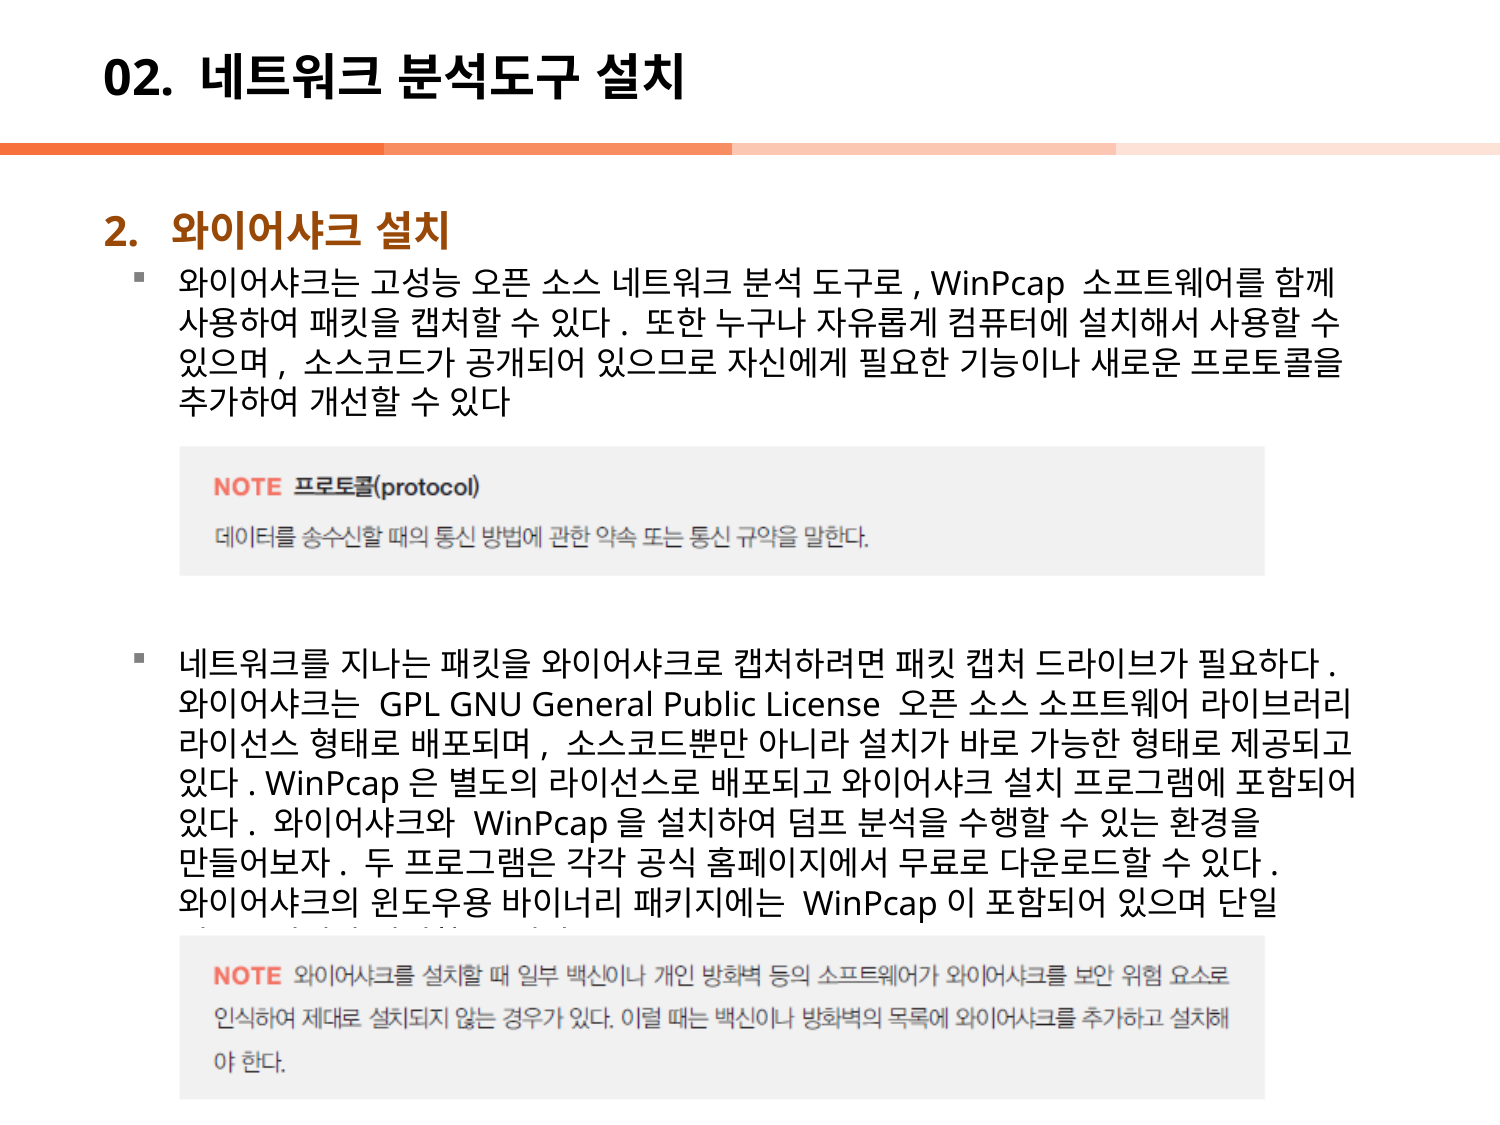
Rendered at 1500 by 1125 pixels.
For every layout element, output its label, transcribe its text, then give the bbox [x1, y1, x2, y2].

list 2. 와이어샤크 설치 와이어샤크는 고성능 오픈 소스 네트워크 분석 도구로, WinPcap 소프트웨어를 함께 사용하여 패킷을 캡처할 수 있다. 또한 누구나 자유롭게 컴퓨터에 설치해서 사용할 수 있으며, 소스코드가 공개되어 있으므로 자신에게 필요한 기능이나 새로운 프로토콜을 추가하여 개선할 수 있다 네트워크를 지나는 패킷을 와이어샤크로 캡처하려면 패킷 캡처 드라이브가 필요하다. 와이어샤크는 GPL GNU General Public License 오픈 소스 소프트웨어 라이브러리 라이선스 형태로 배포되며, 소스코드뿐만 아니라 설치가 바로 가능한 형태로 제공되고 있다. WinPcap은 별도의 라이선스로 배포되고 와이어샤크 설치 프로그램에 포함되어 있다. 와이어샤크와 WinPcap을 설치하여 덤프 분석을 수행할 수 있는 환경을 만들어보자. 두 프로그램은 각각 공식 홈페이지에서 무료로 다운로드할 수 있다. 와이어샤크의 윈도우용 바이너리 패키지에는 WinPcap이 포함되어 있으며 단일 인스톨러에서 설치할 수 있다. [88, 172, 1436, 1095]
picture [172, 928, 1274, 1109]
picture [155, 434, 1287, 606]
title 02. 네트워크 분석도구 설치 [88, 30, 1330, 121]
